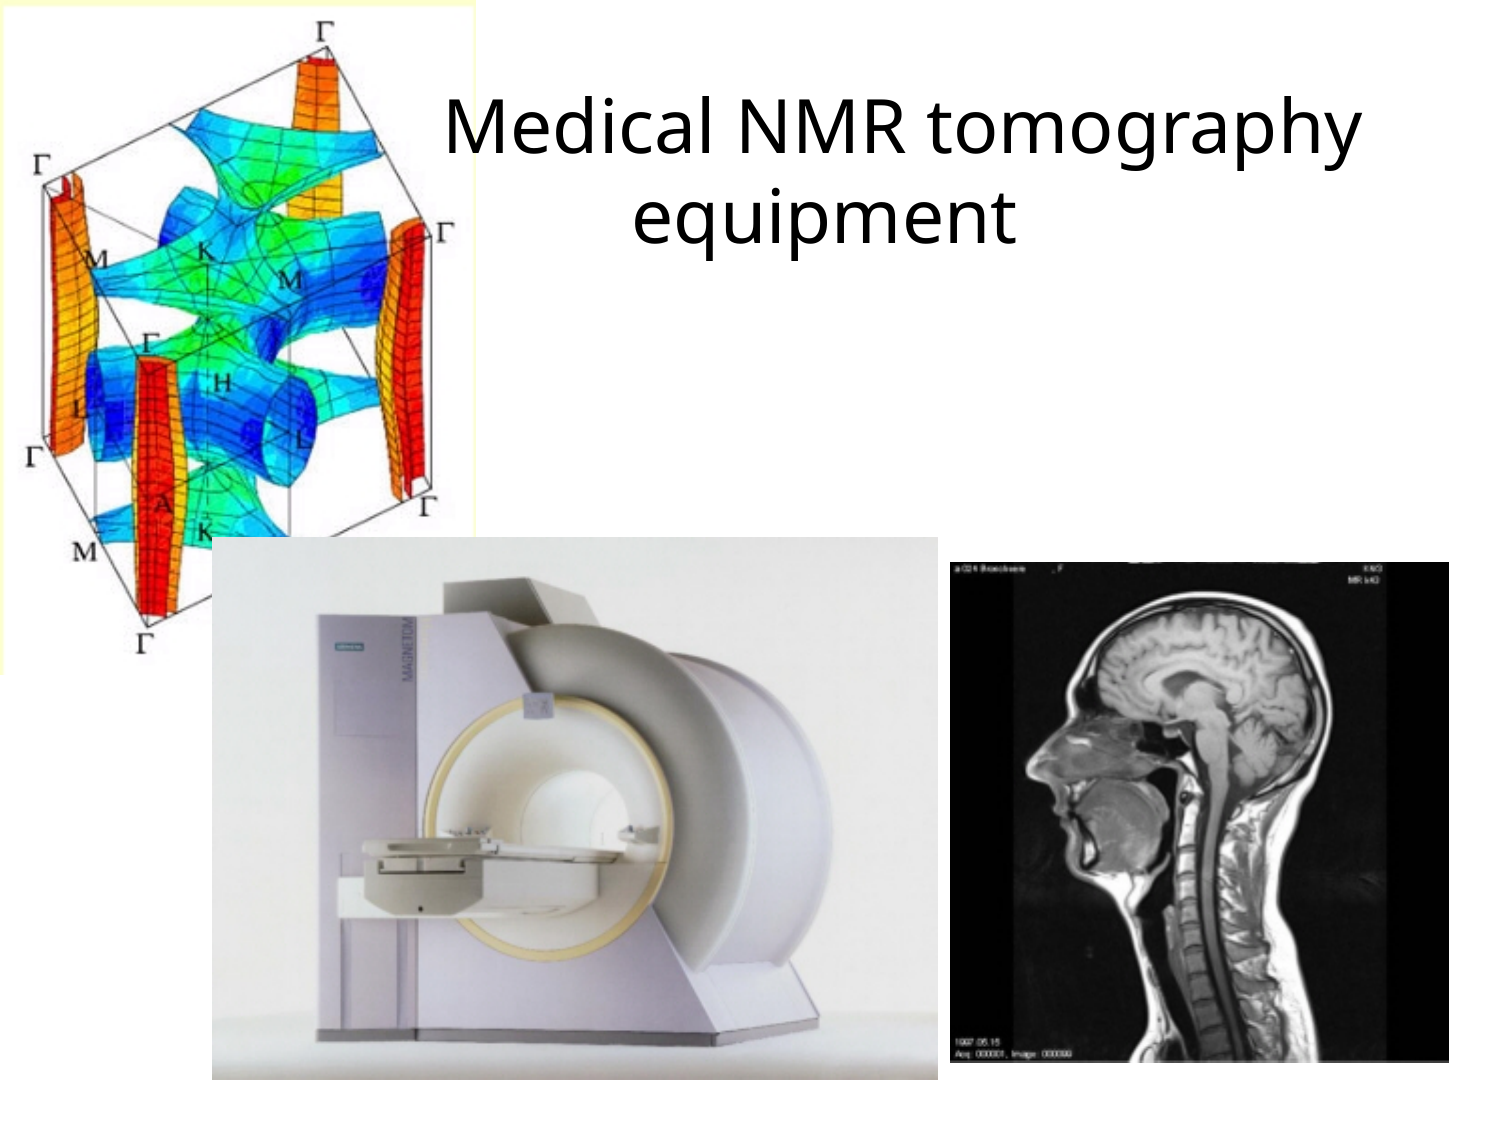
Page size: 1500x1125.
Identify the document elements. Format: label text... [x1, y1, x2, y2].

picture [0, 0, 938, 1080]
text_box Medical NMR tomography equipment [481, 75, 1500, 263]
picture [949, 562, 1449, 1063]
